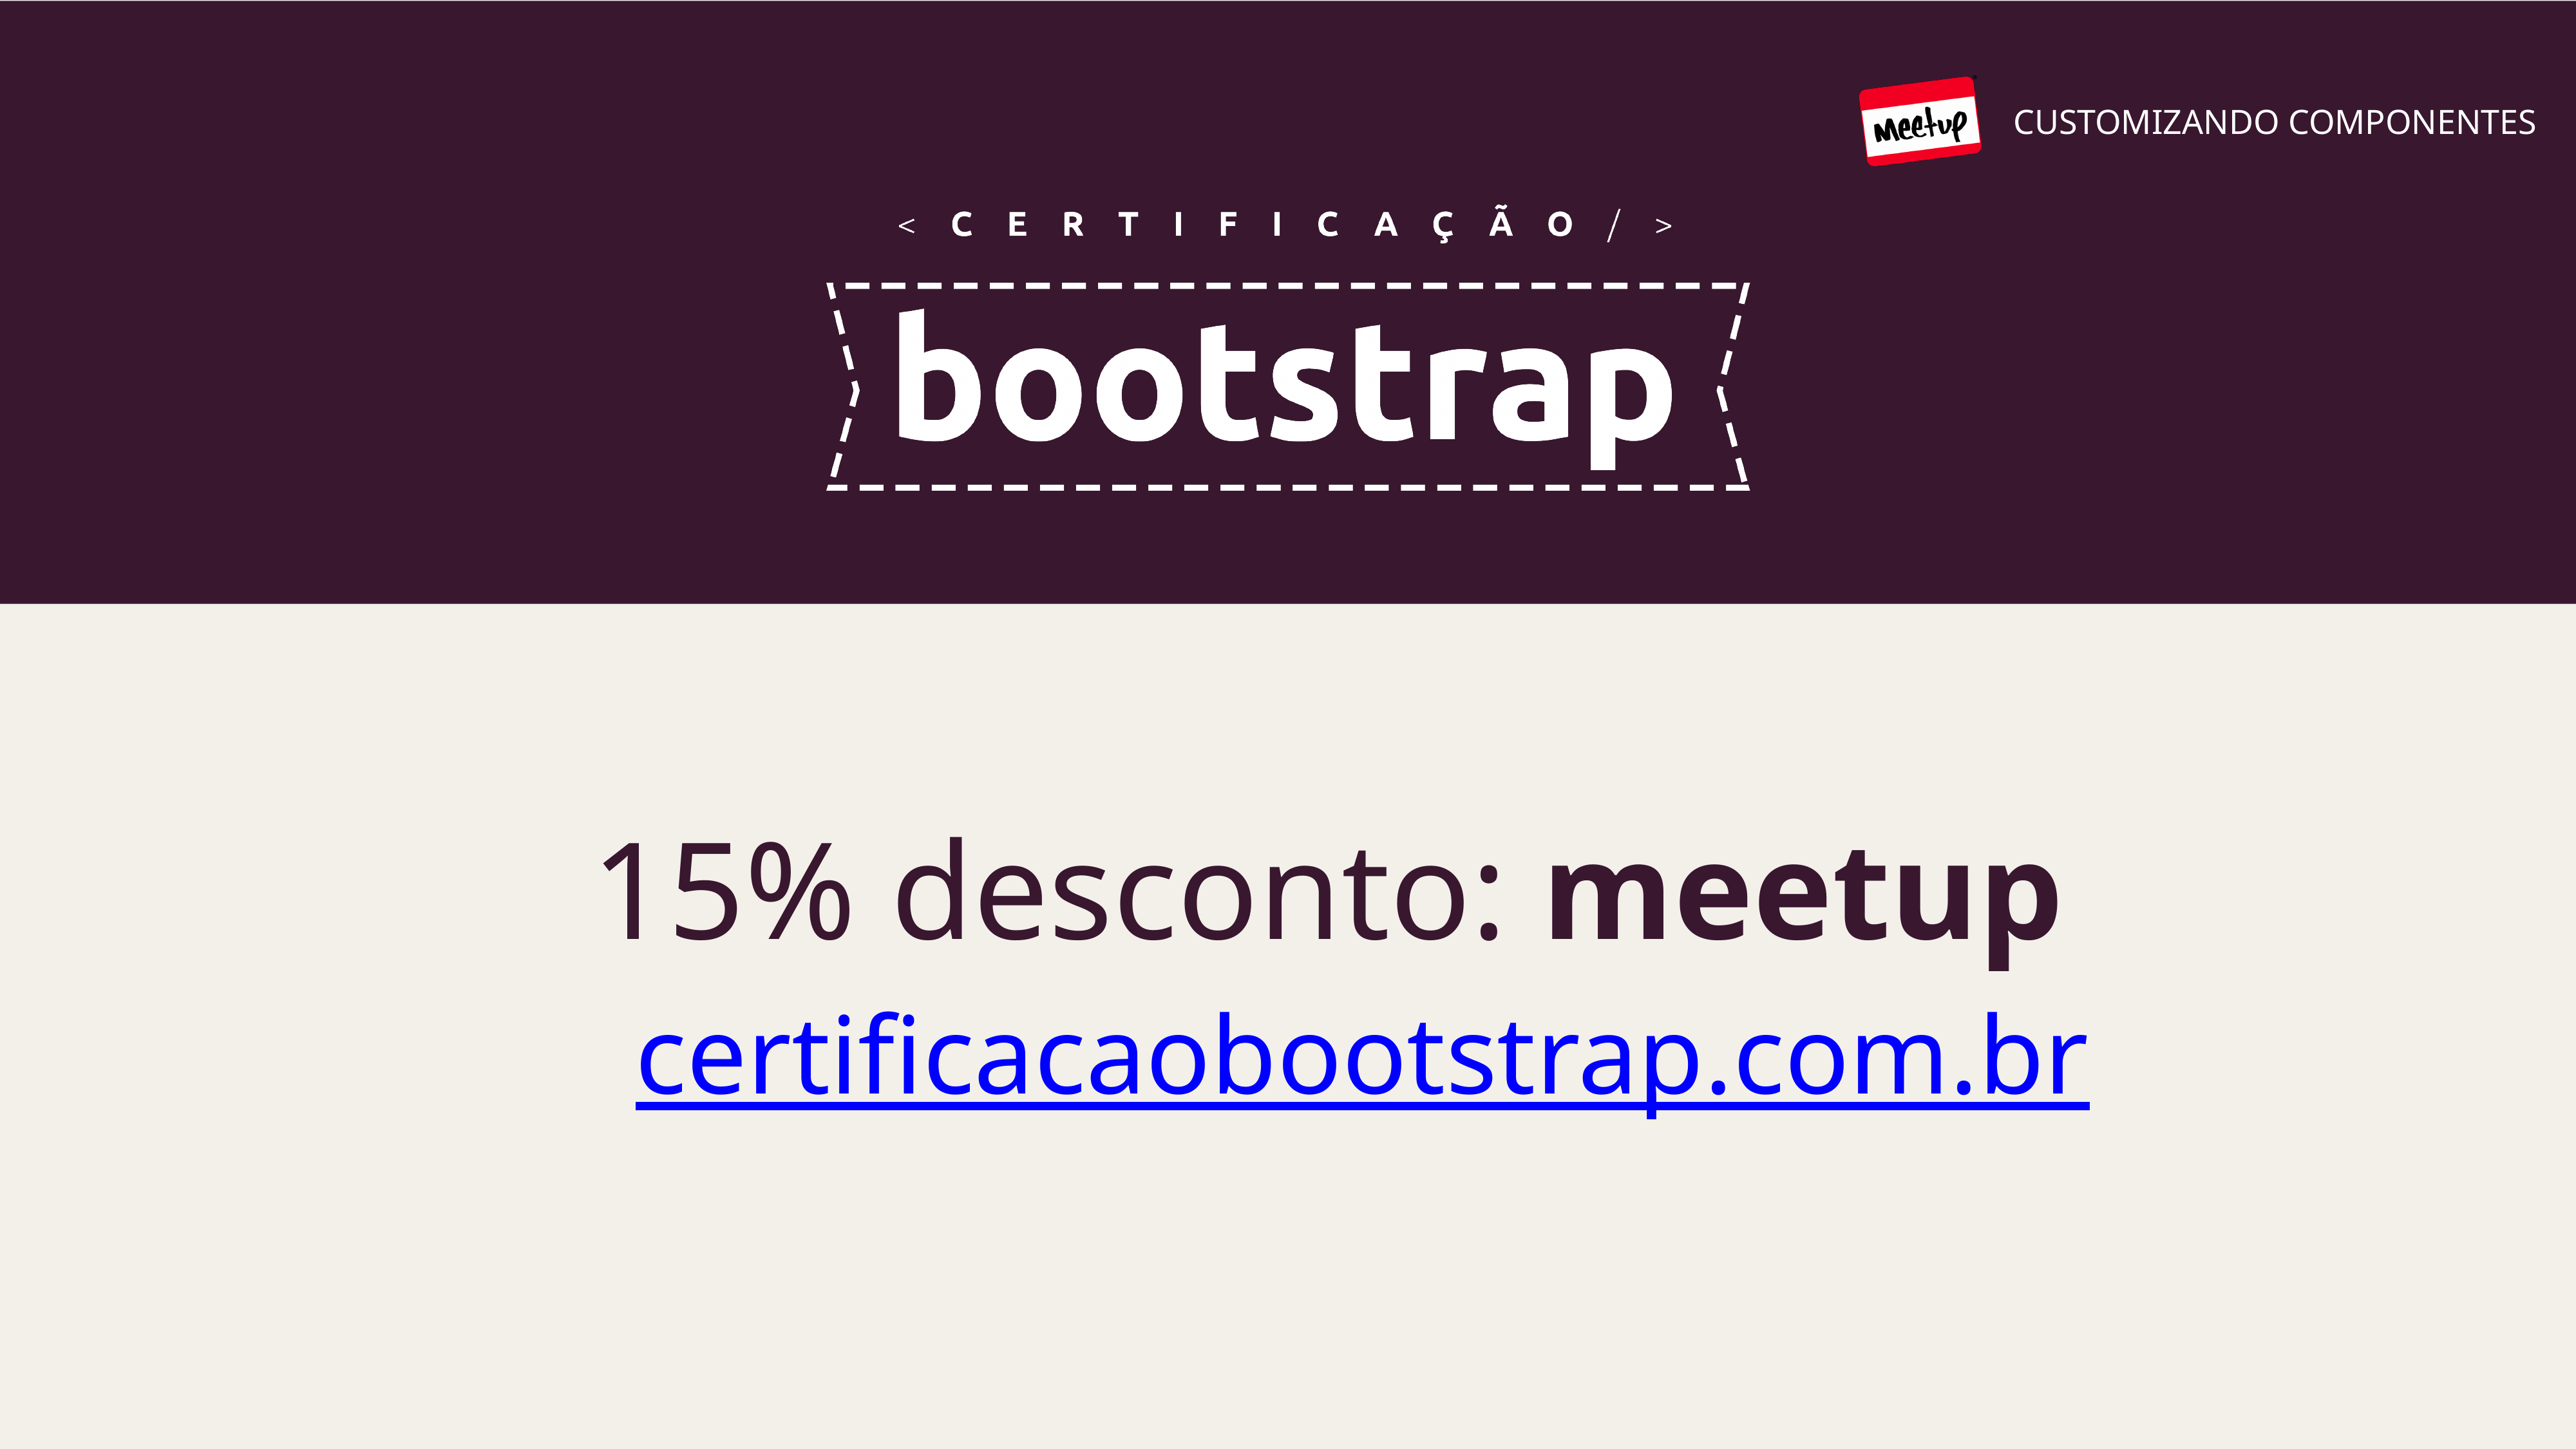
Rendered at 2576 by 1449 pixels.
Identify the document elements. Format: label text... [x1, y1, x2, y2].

picture [772, 189, 1804, 506]
text_box 15% desconto: meetup [583, 797, 2072, 974]
text_box [0, 1, 2576, 604]
text_box CUSTOMIZANDO COMPONENTES [2005, 93, 2545, 149]
text_box certificacaobootstrap.com.br [628, 979, 2098, 1141]
picture [1859, 75, 1982, 167]
